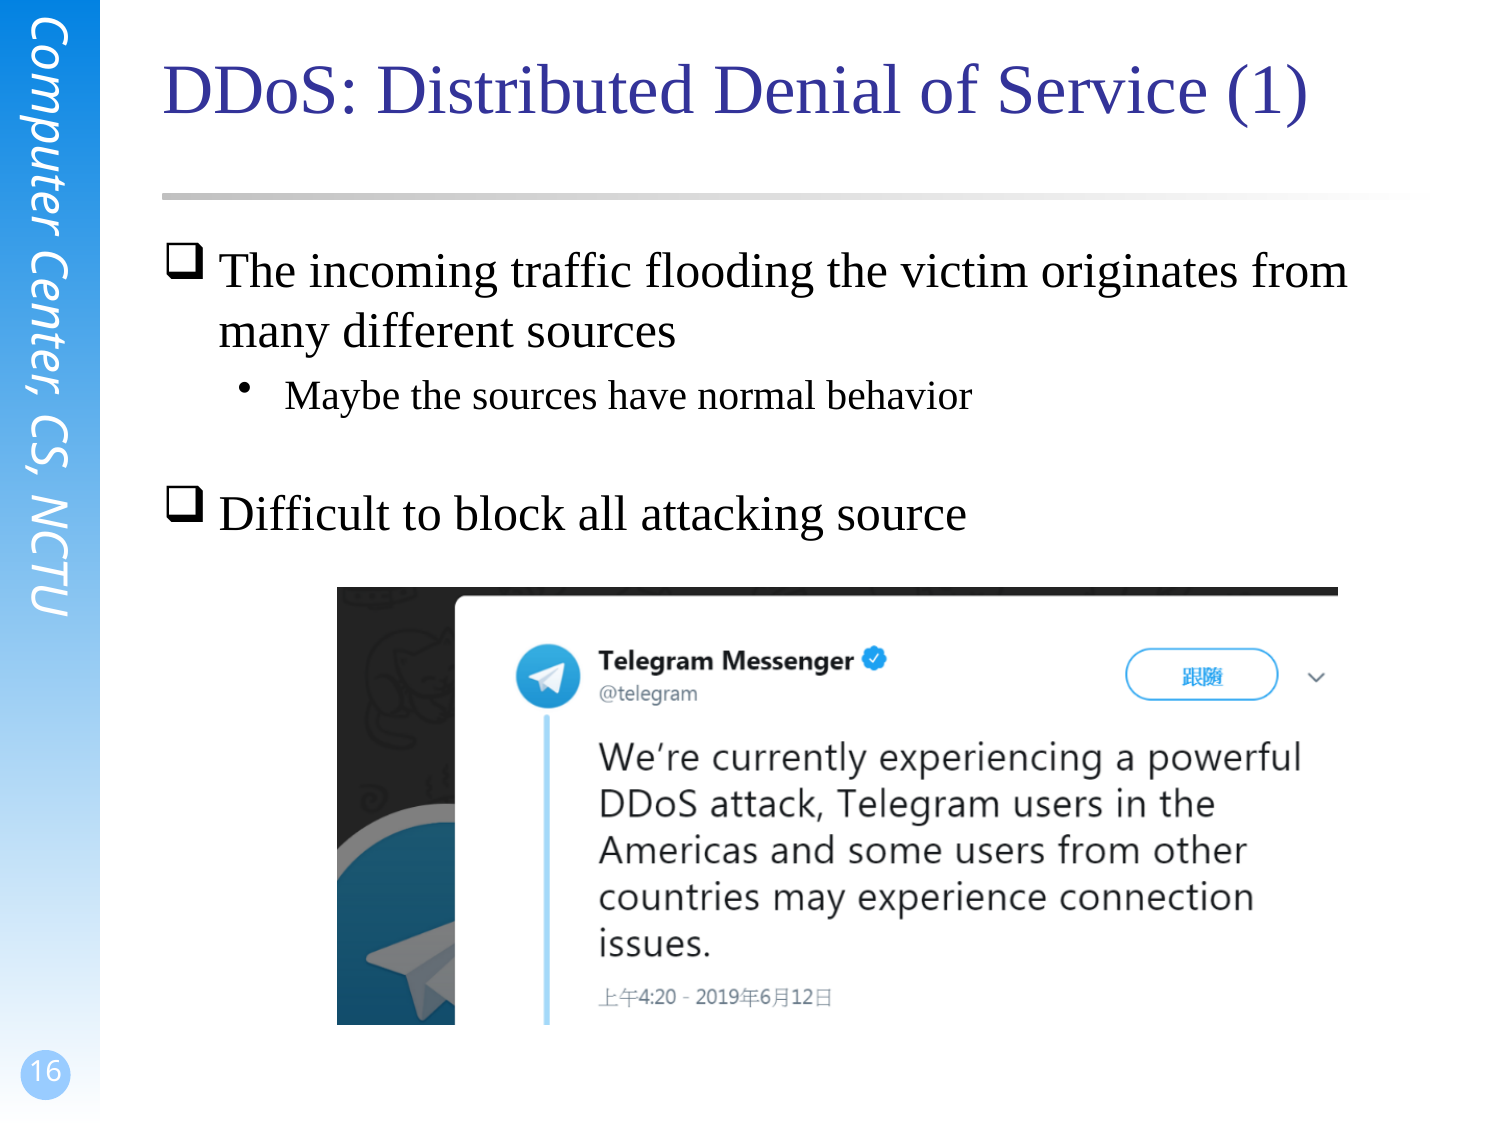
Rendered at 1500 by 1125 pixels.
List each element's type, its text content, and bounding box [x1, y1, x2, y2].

picture [337, 587, 1338, 1026]
list The incoming traffic flooding the victim originates from many different sources Maybe the sources have normal behavior Difficult to block all attacking source [162, 237, 1438, 1000]
title DDoS: Distributed Denial of Service (1) [162, 42, 1438, 231]
